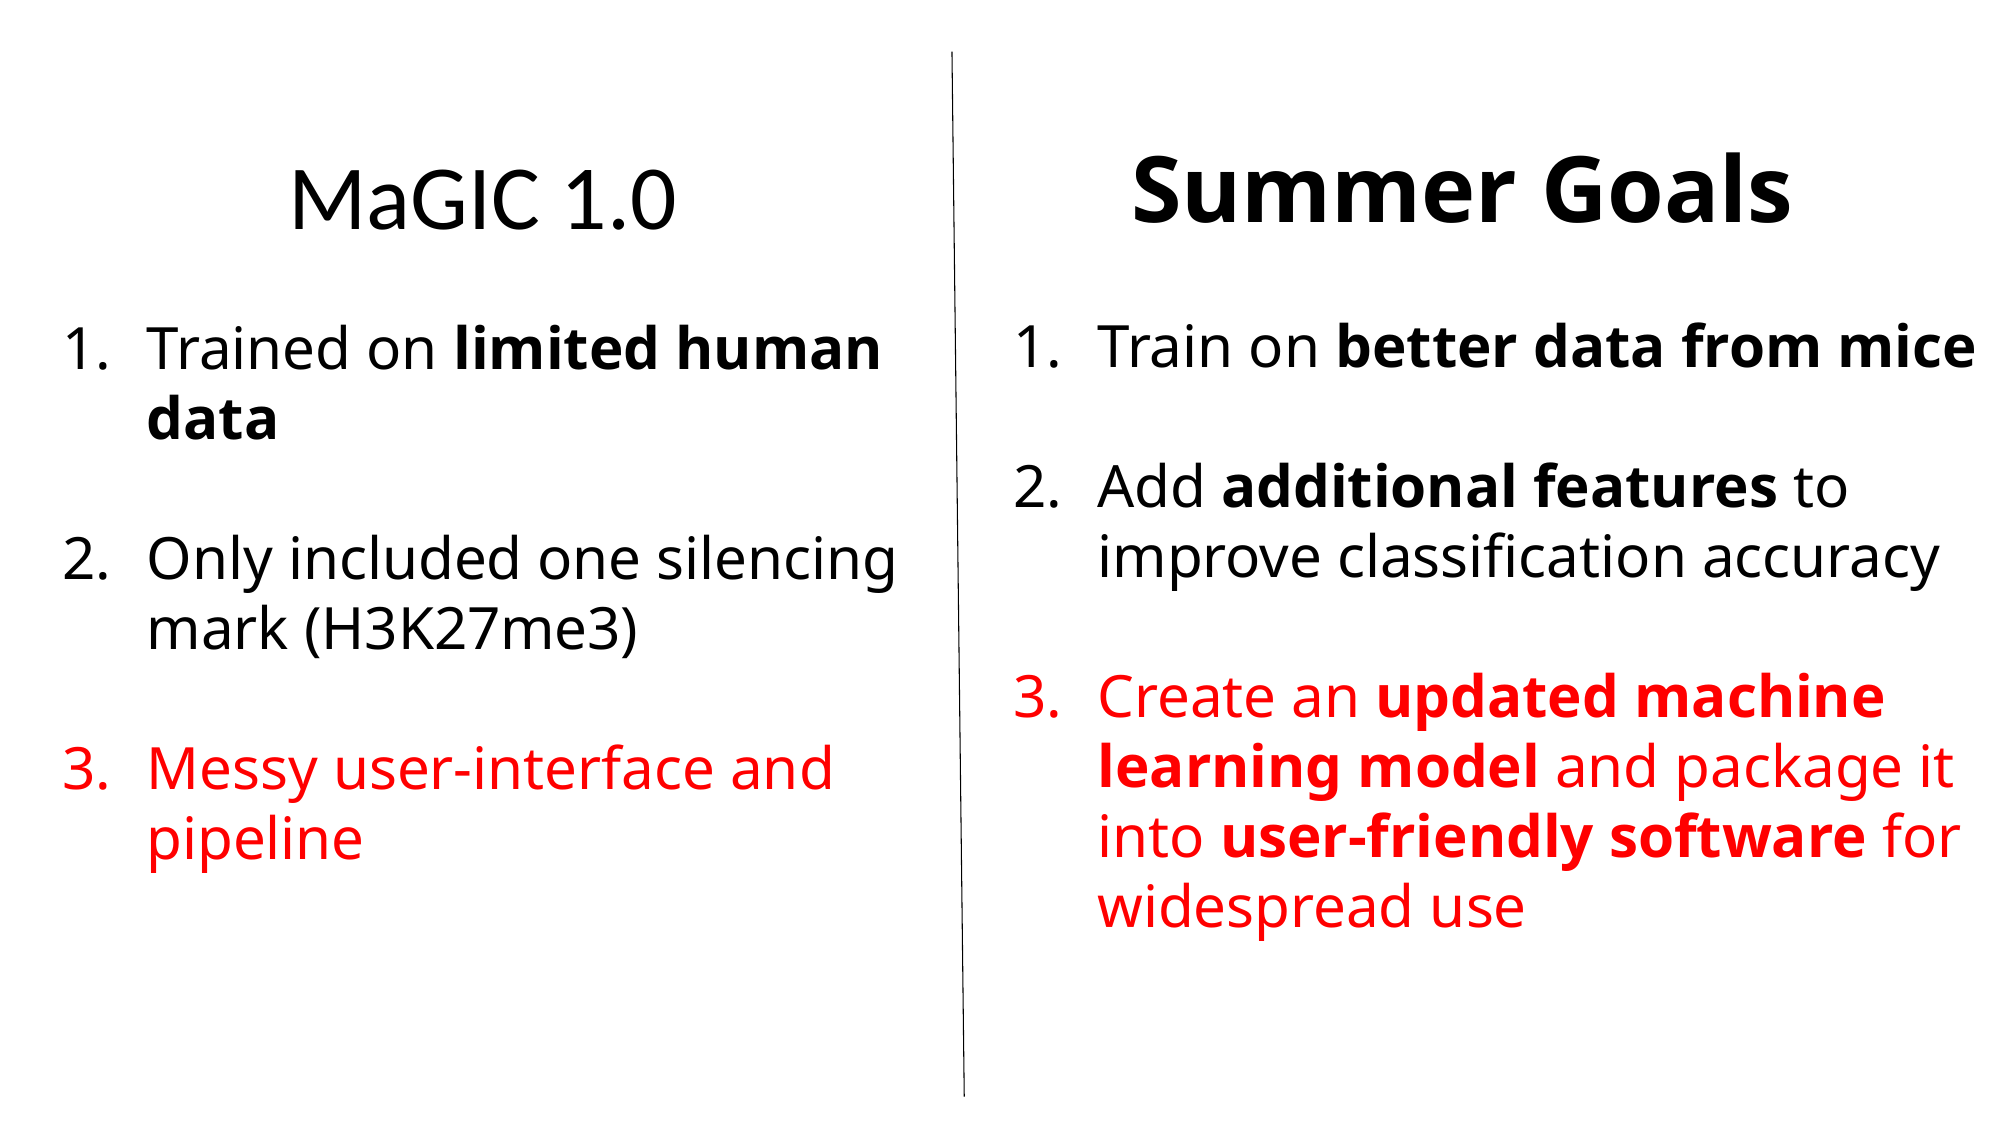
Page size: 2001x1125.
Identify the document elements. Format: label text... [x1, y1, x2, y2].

text_box MaGIC 1.0 [177, 130, 788, 255]
text_box Trained on limited human data Only included one silencing mark (H3K27me3) Messy user-interface and pipeline [47, 304, 919, 1019]
title Summer Goals [1030, 84, 1894, 301]
list Train on better data from mice Add additional features to improve classification accuracy Create an updated machine learning model and package it into user-friendly software for widespread use [998, 301, 2000, 1027]
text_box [951, 51, 965, 1097]
